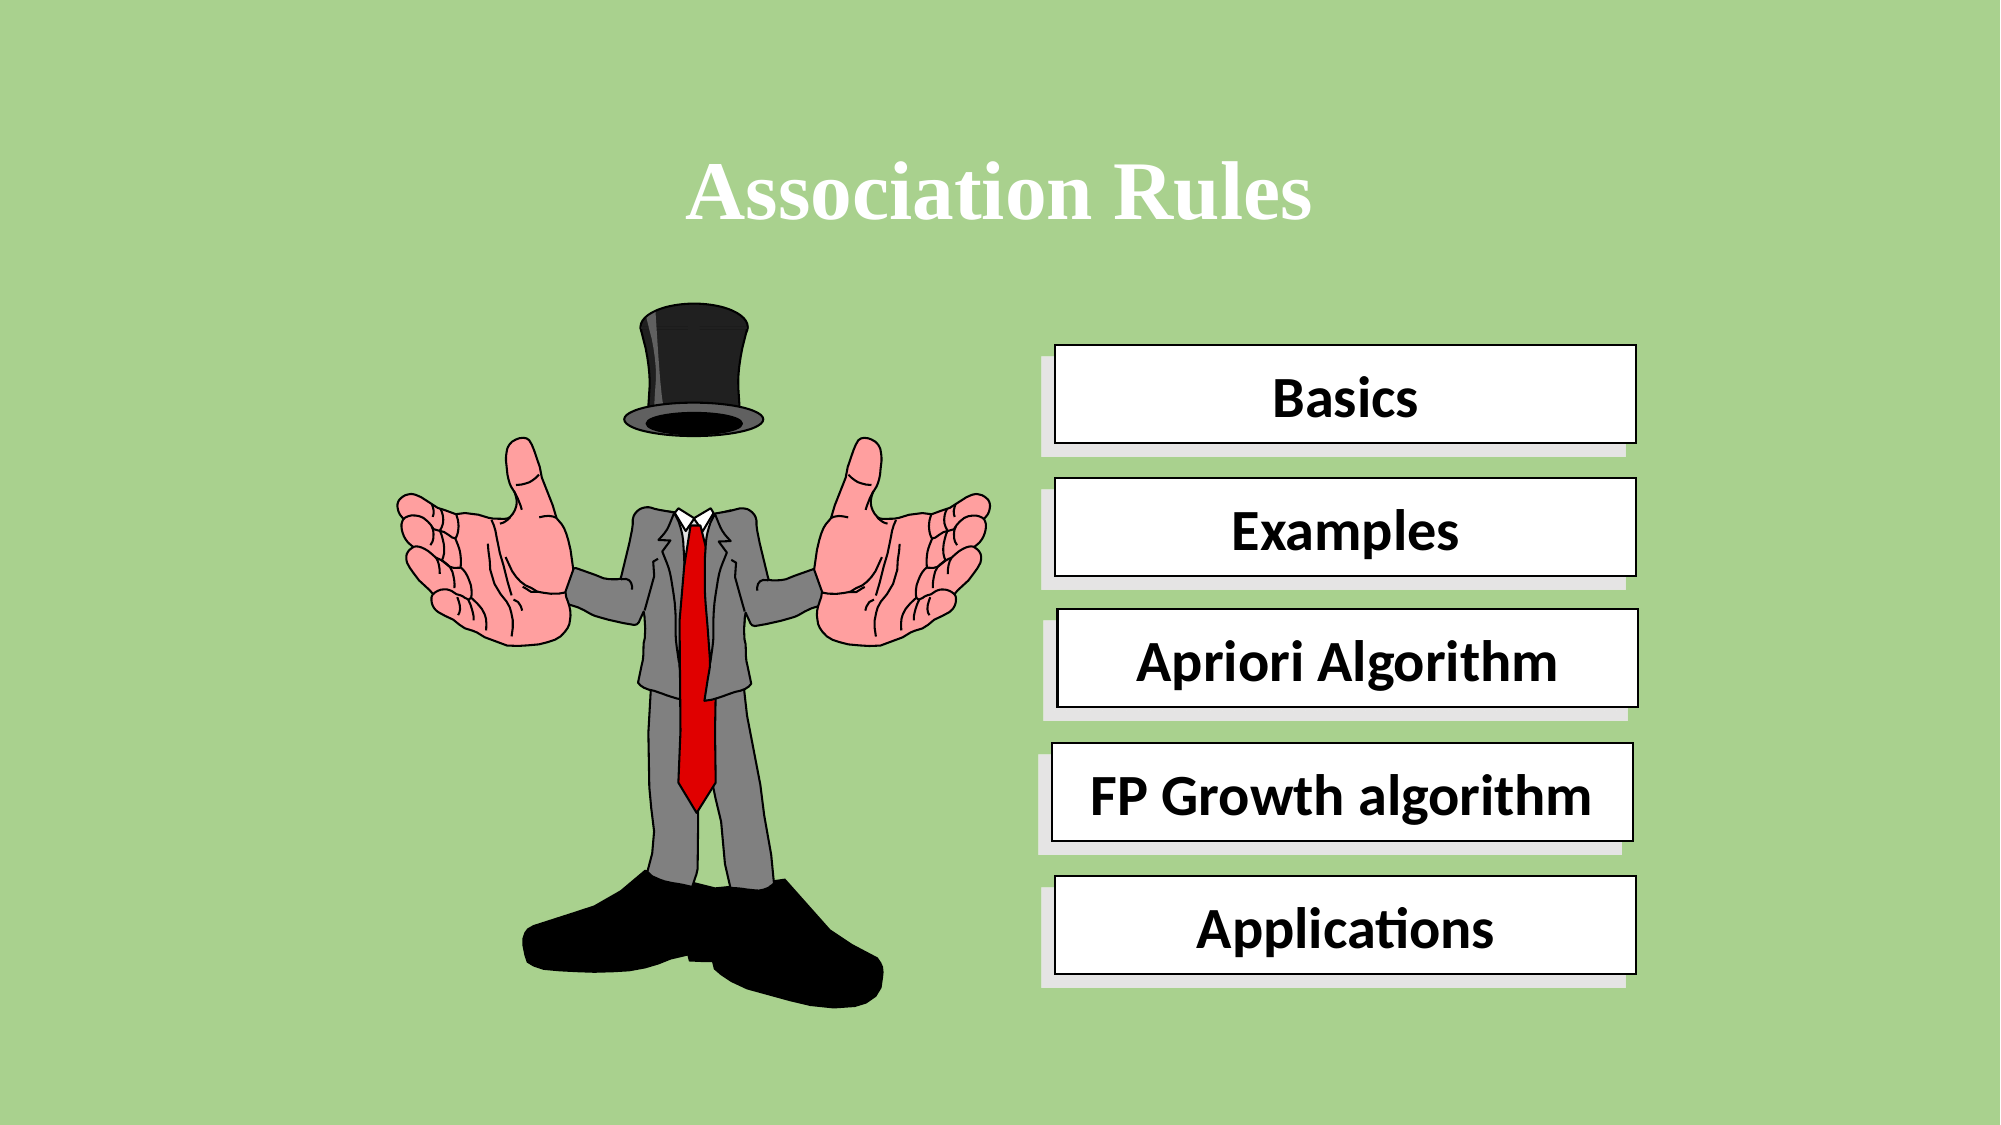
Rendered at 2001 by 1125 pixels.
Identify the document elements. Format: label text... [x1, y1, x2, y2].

text_box Applications [1055, 875, 1637, 974]
text_box Examples [1055, 478, 1637, 576]
text_box Basics [1055, 344, 1637, 443]
text_box Association Rules [366, 128, 1633, 254]
text_box FP Growth algorithm [1051, 743, 1633, 842]
text_box Apriori Algorithm [1057, 609, 1639, 708]
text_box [407, 303, 980, 1009]
